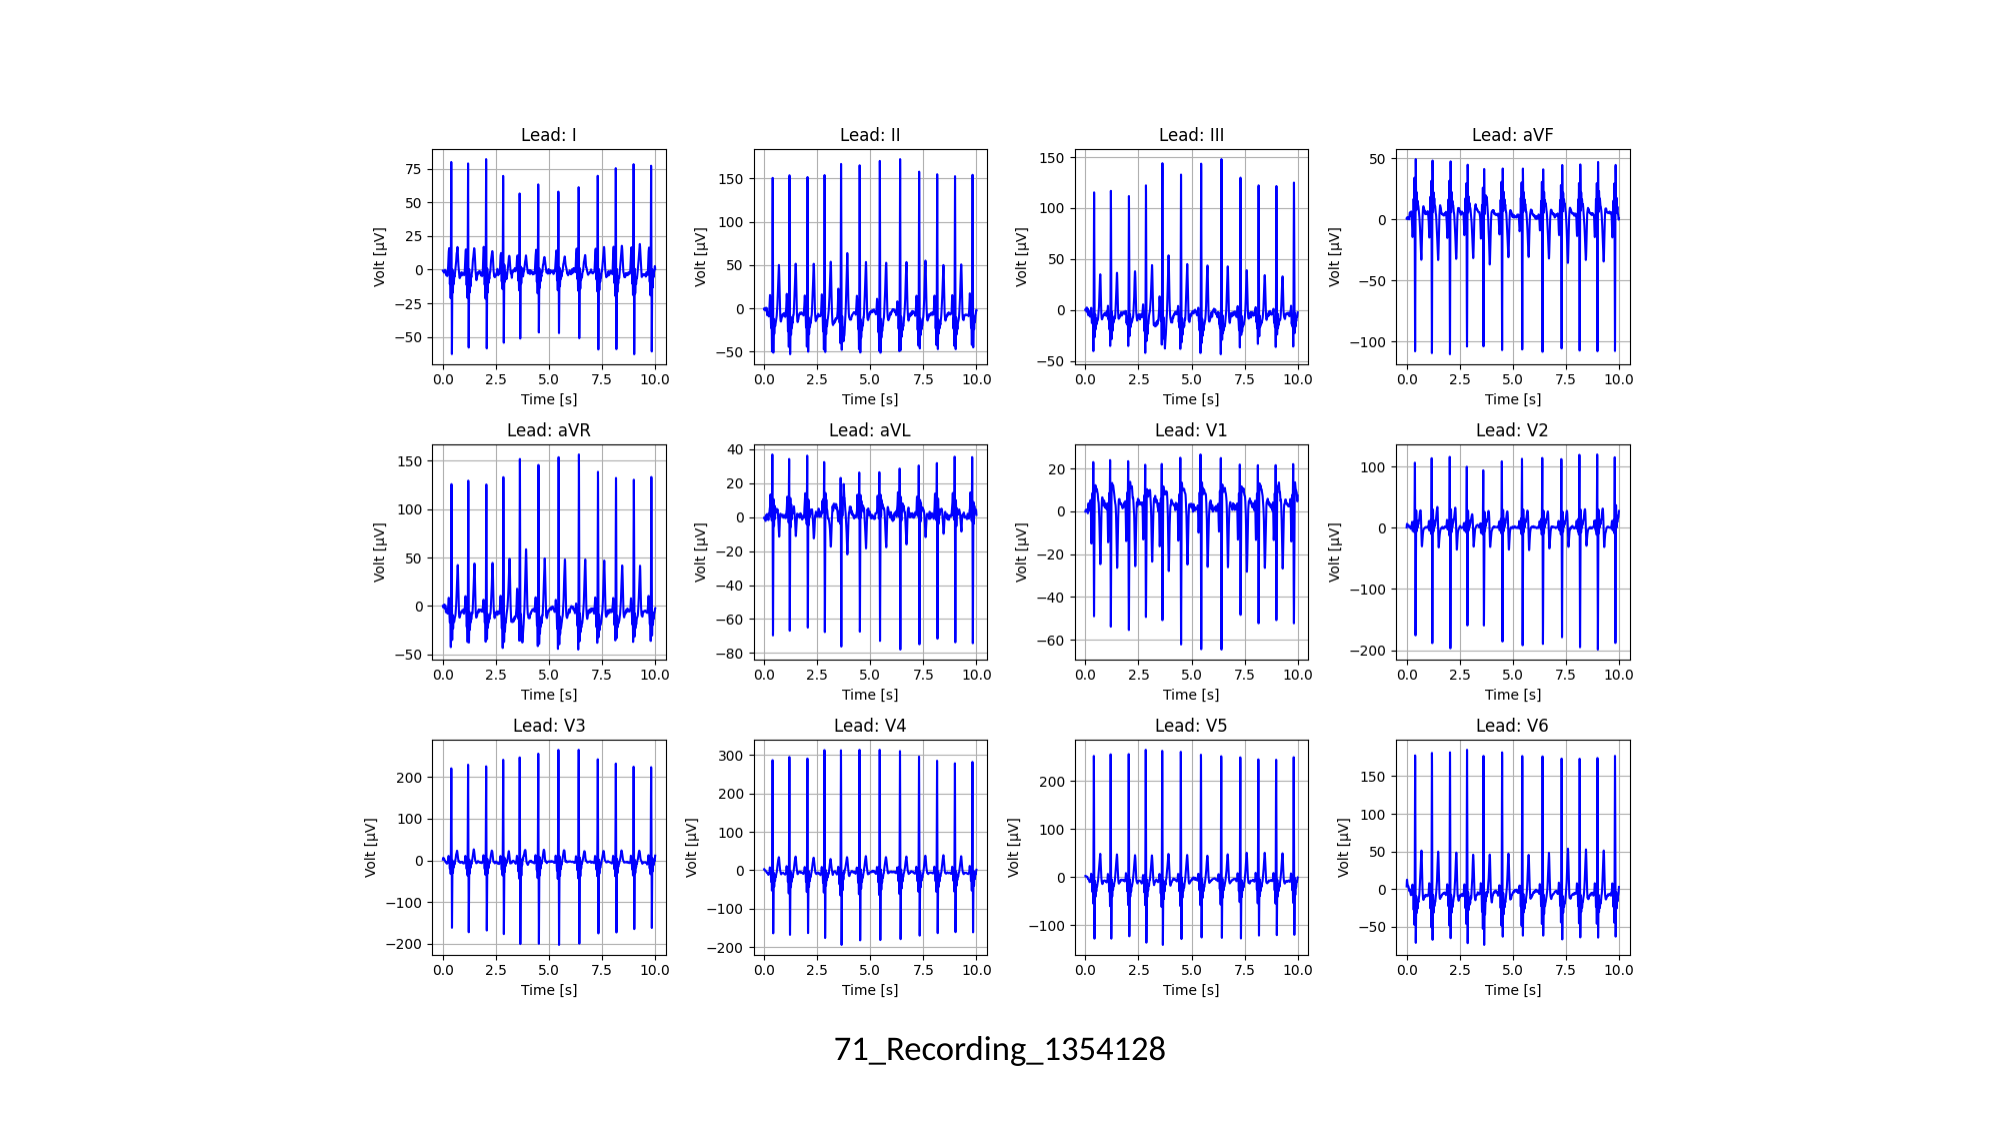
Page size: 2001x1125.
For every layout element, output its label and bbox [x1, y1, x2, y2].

text_box [349, 112, 1650, 1075]
